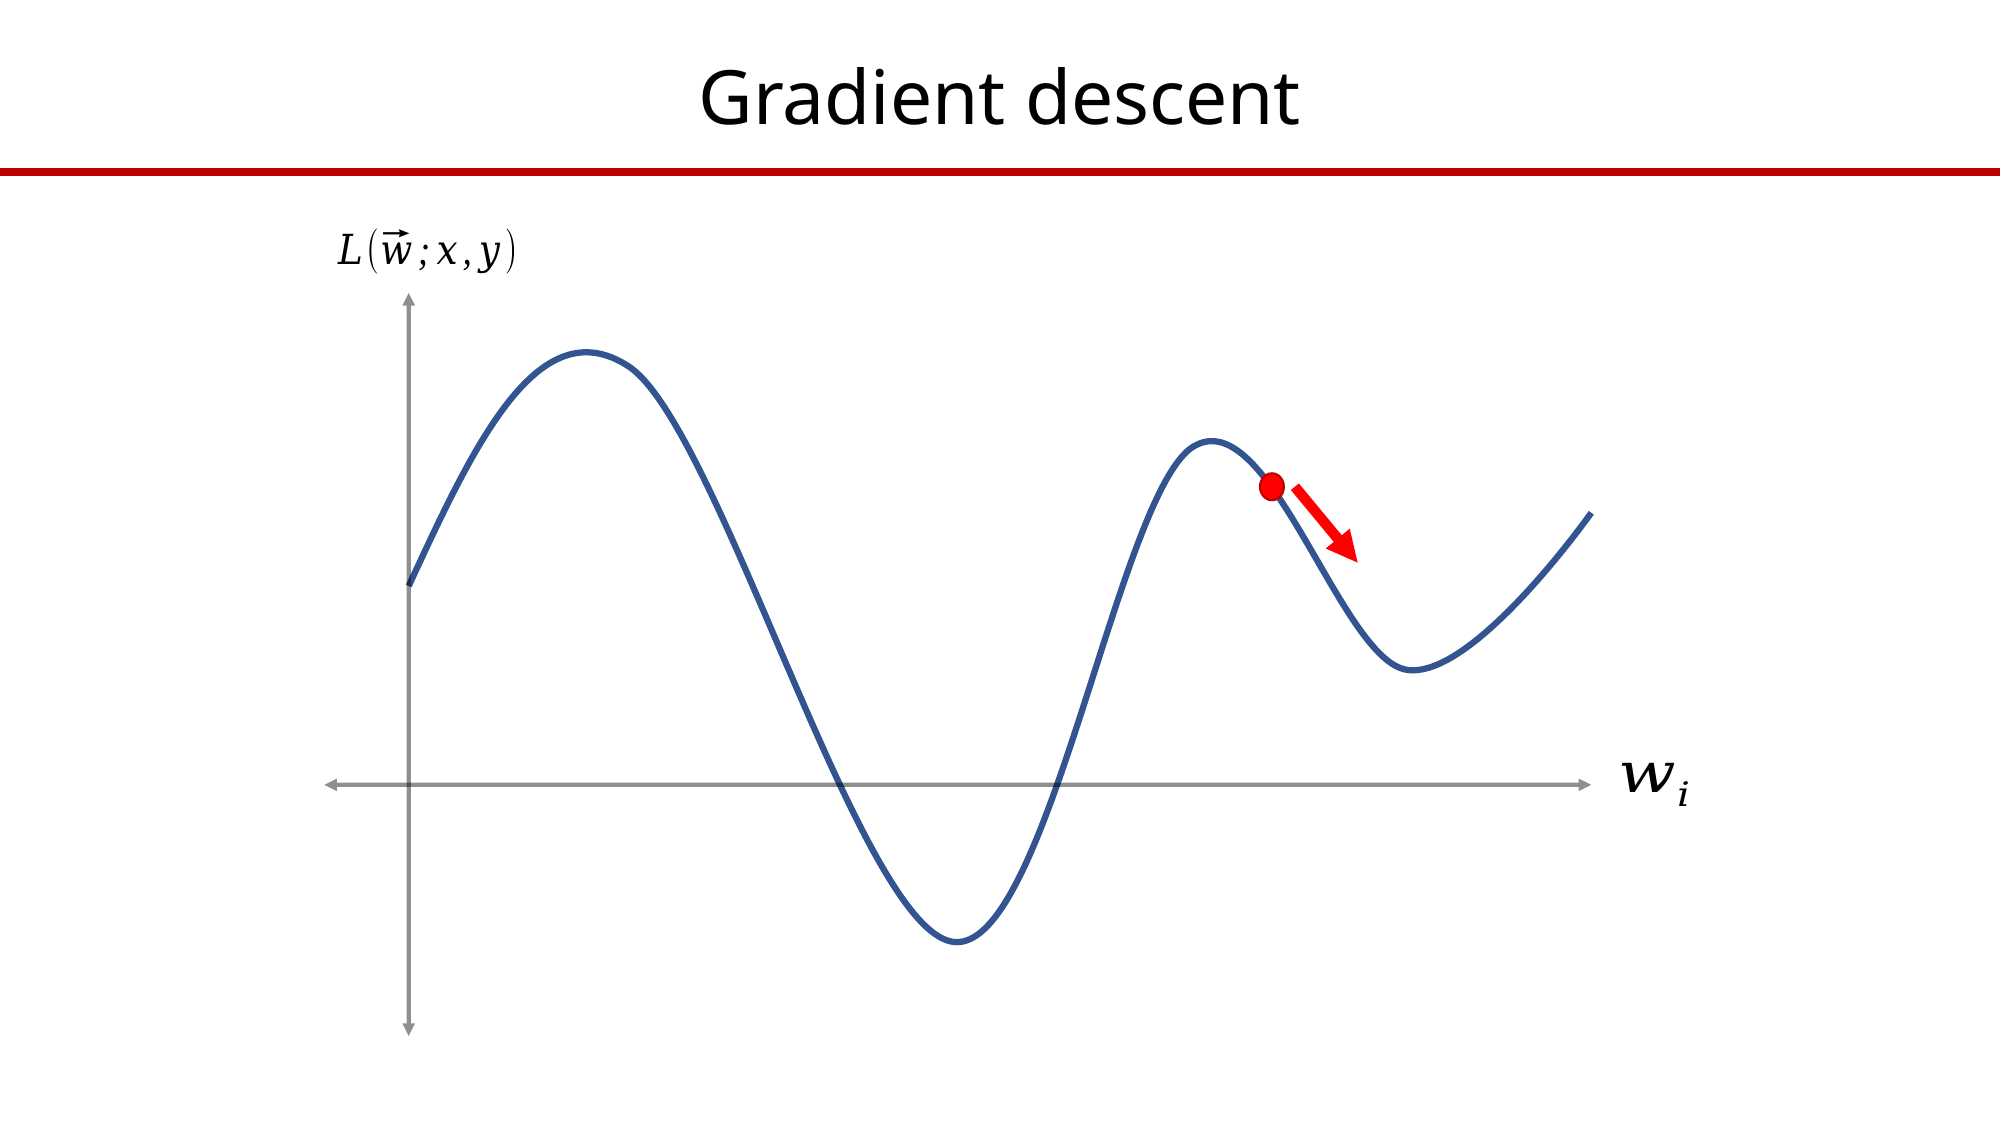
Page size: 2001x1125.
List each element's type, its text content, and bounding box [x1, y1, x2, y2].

text_box [1317, 512, 1593, 672]
title Gradient descent [137, 50, 1863, 150]
text_box [1258, 472, 1285, 502]
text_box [1294, 486, 1358, 563]
text_box [839, 787, 1058, 944]
text_box [411, 351, 1294, 782]
